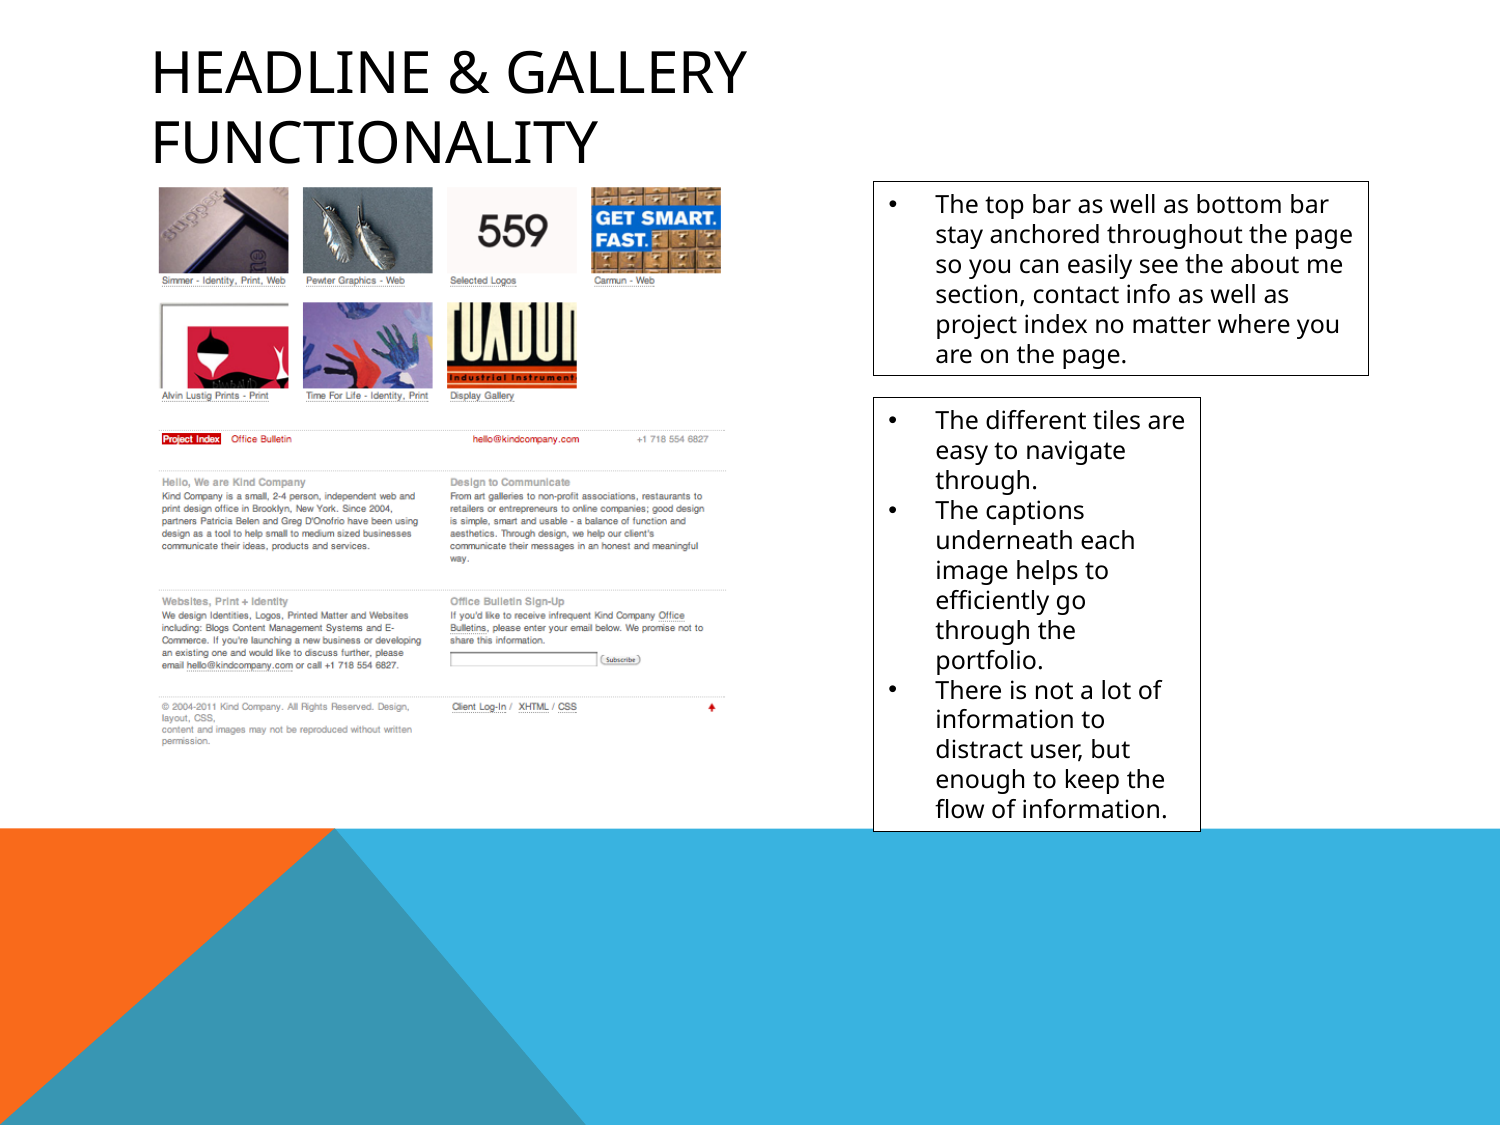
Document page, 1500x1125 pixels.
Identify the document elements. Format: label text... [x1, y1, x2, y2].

title Headline & Gallery Functionality [135, 60, 1369, 150]
text_box The top bar as well as bottom bar stay anchored throughout the page so you can easily see the about me section, contact info as well as project index no matter where you are on the page. [873, 181, 1369, 376]
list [134, 180, 752, 768]
text_box The different tiles are easy to navigate through. The captions underneath each image helps to efficiently go through the portfolio. There is not a lot of information to distract user, but enough to keep the flow of information. [873, 397, 1201, 832]
